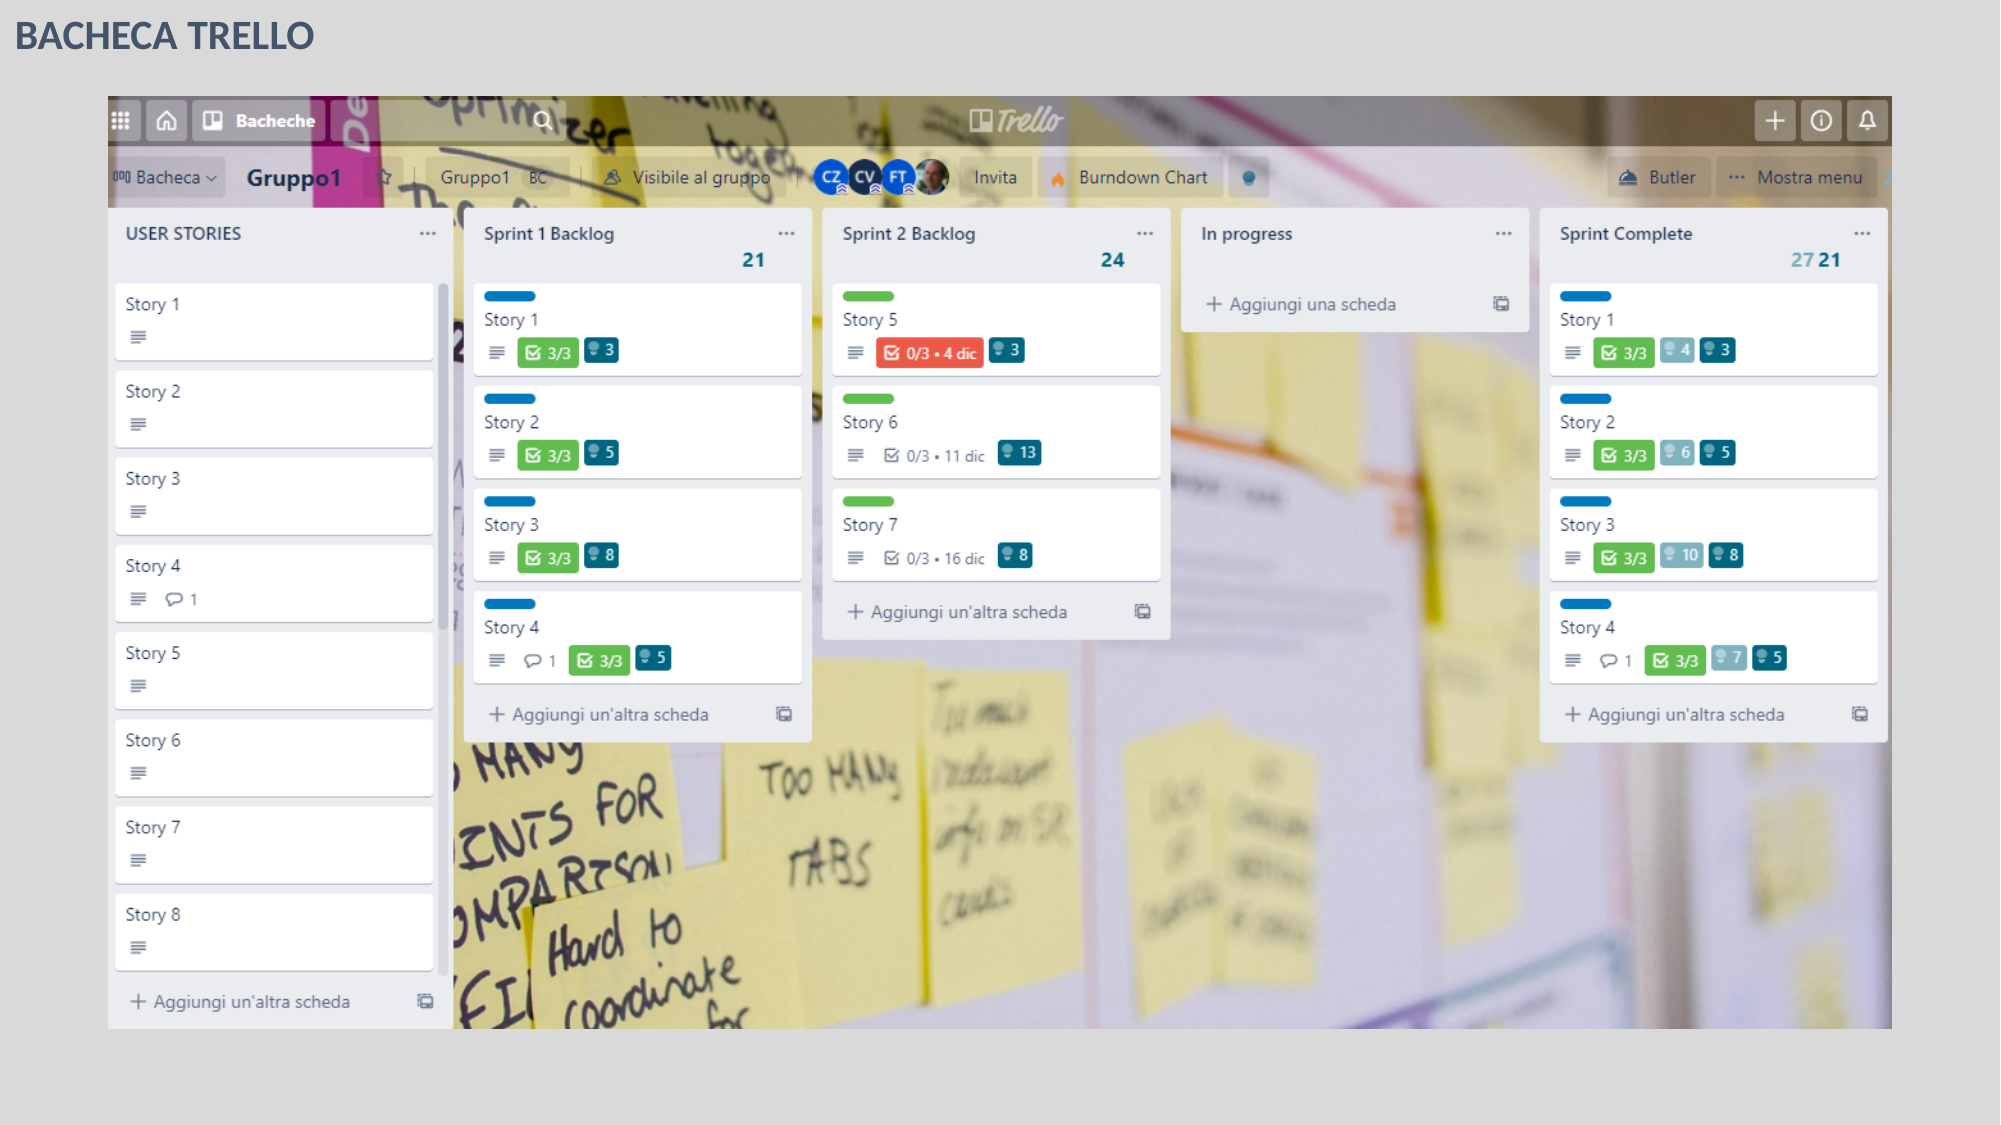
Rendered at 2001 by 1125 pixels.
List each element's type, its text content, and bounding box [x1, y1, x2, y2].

text_box BACHECA TRELLO [0, 0, 808, 65]
picture [108, 96, 1892, 1029]
